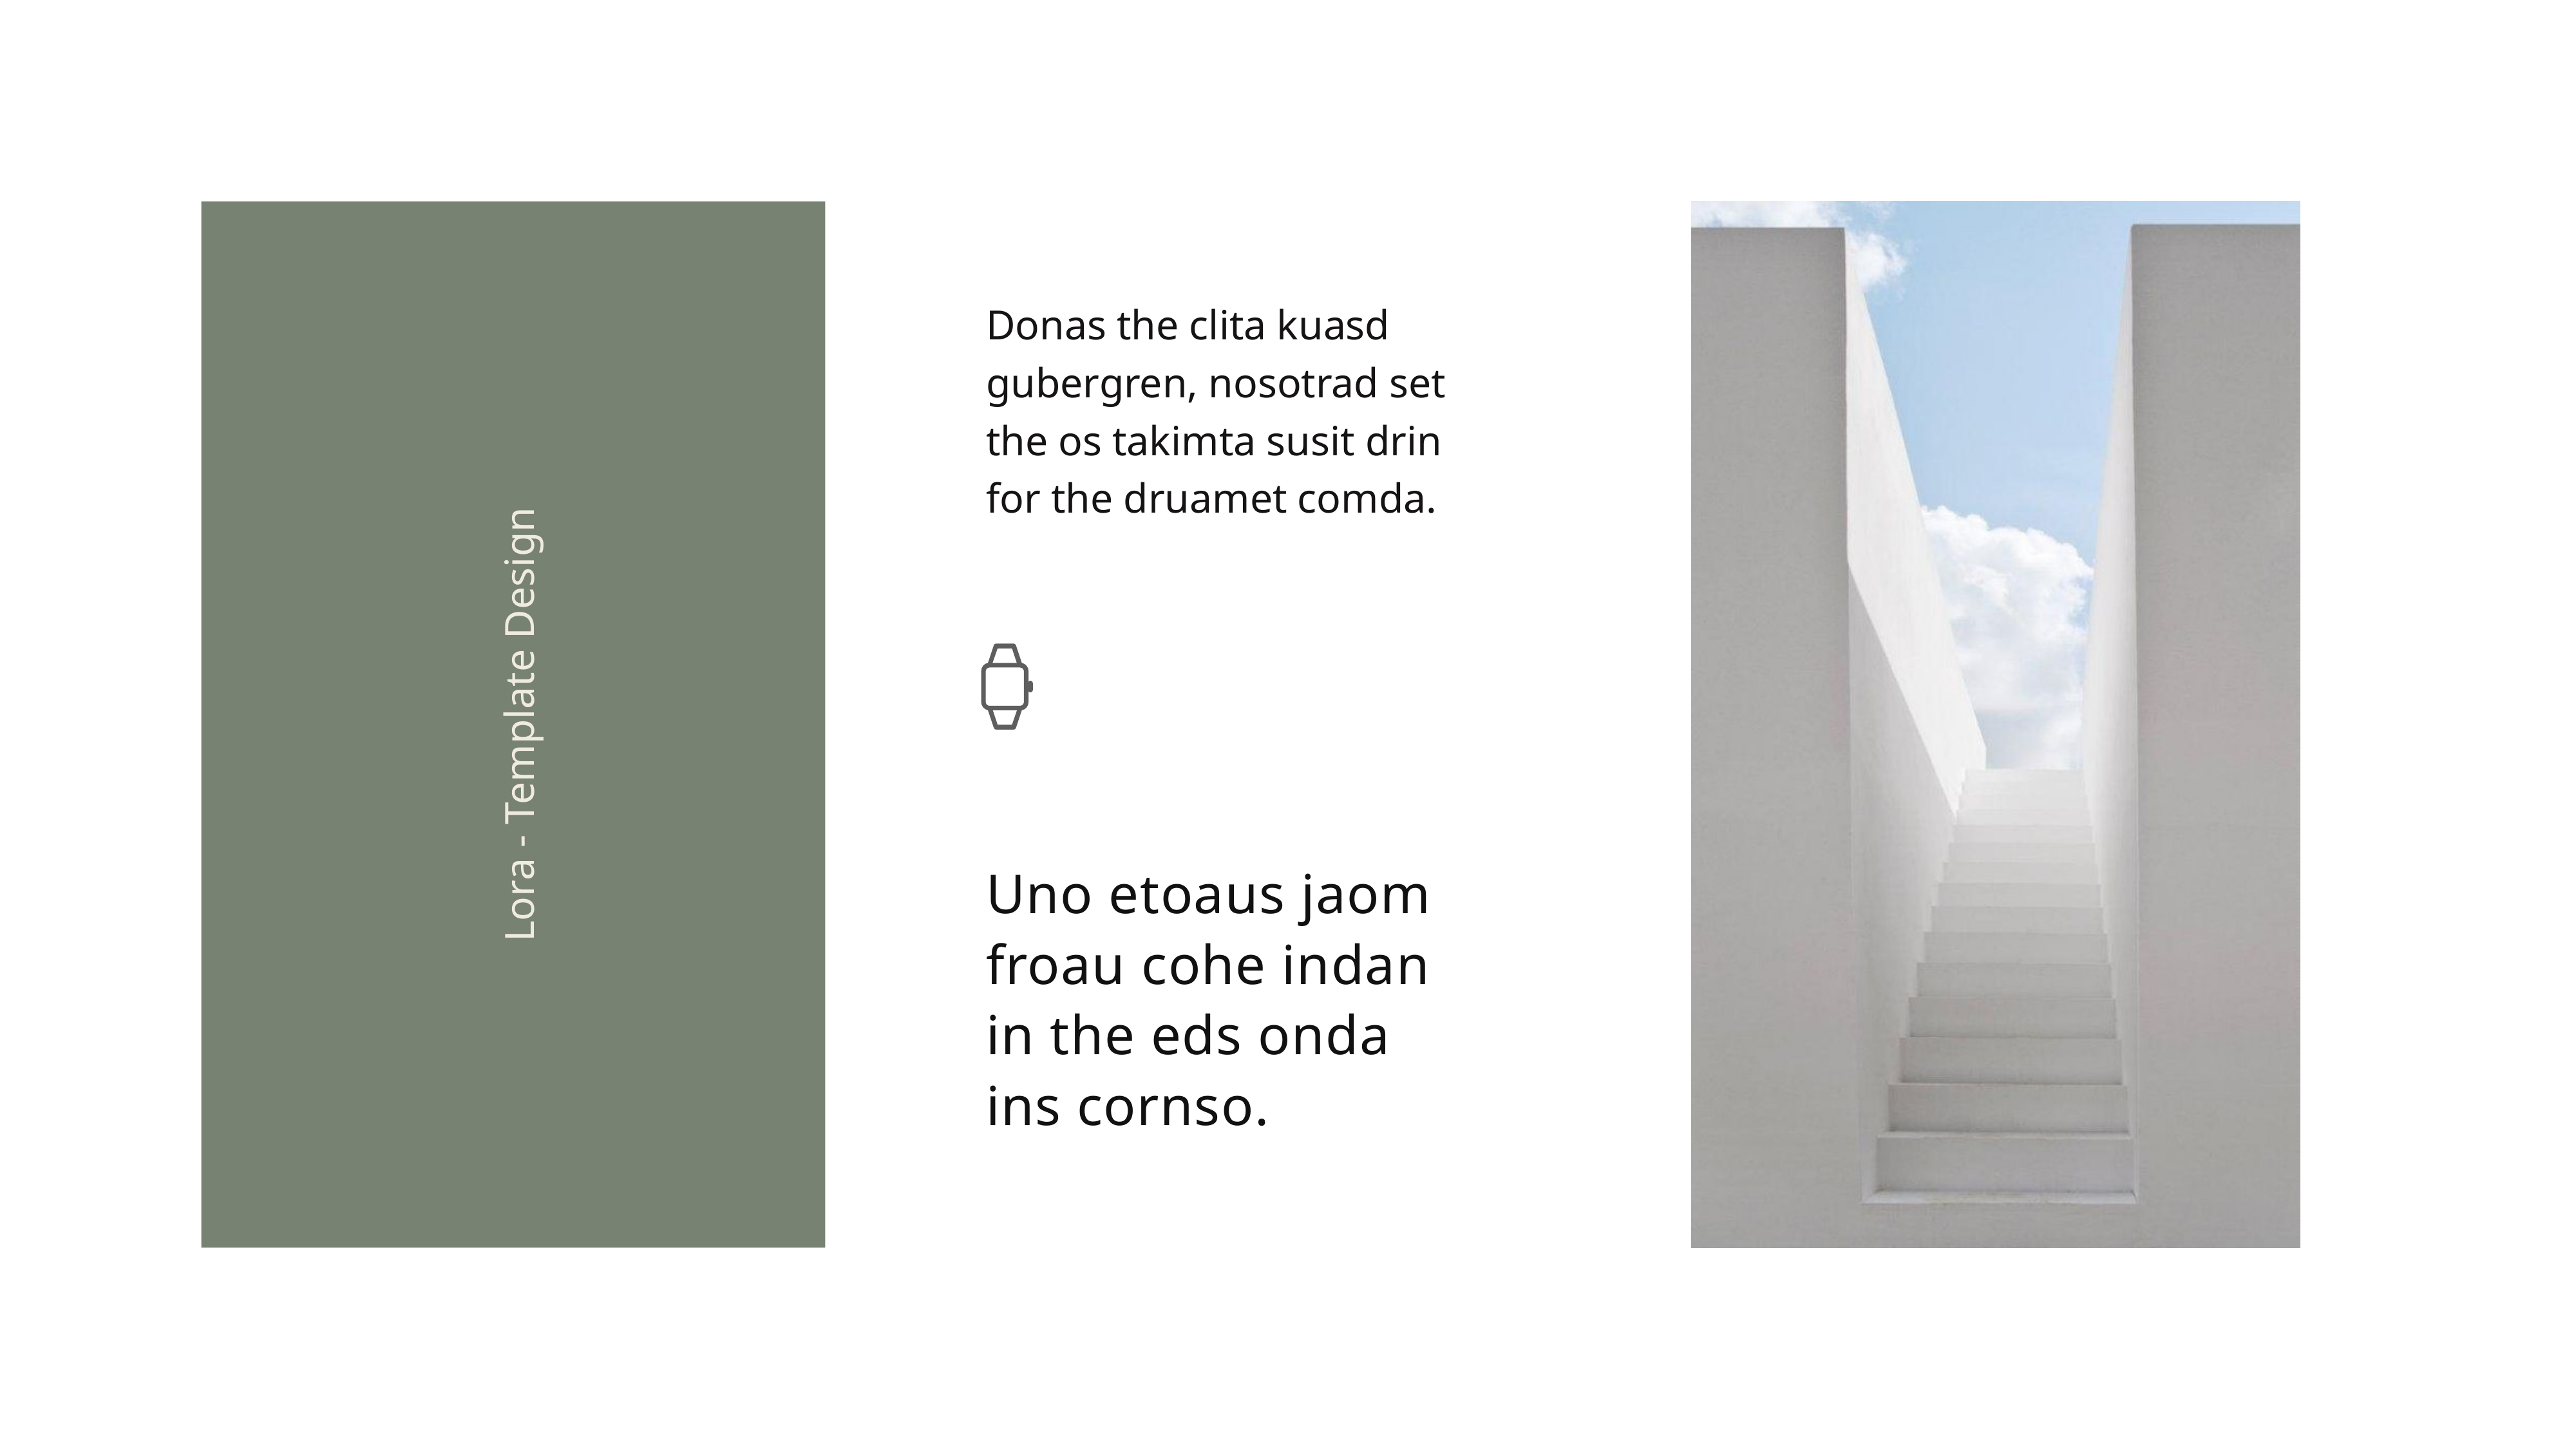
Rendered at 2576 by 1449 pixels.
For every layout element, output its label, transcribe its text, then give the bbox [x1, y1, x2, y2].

text_box Uno etoaus jaom froau cohe indan in the eds onda ins cornso. [981, 848, 1442, 1141]
text_box [981, 643, 1033, 730]
text_box Lora - Template Design [479, 381, 547, 1068]
text_box Donas the clita kuasd gubergren, nosotrad set the os takimta susit drin for the druamet comda. [981, 285, 1508, 526]
text_box [201, 201, 826, 1248]
picture [1690, 201, 2300, 1248]
